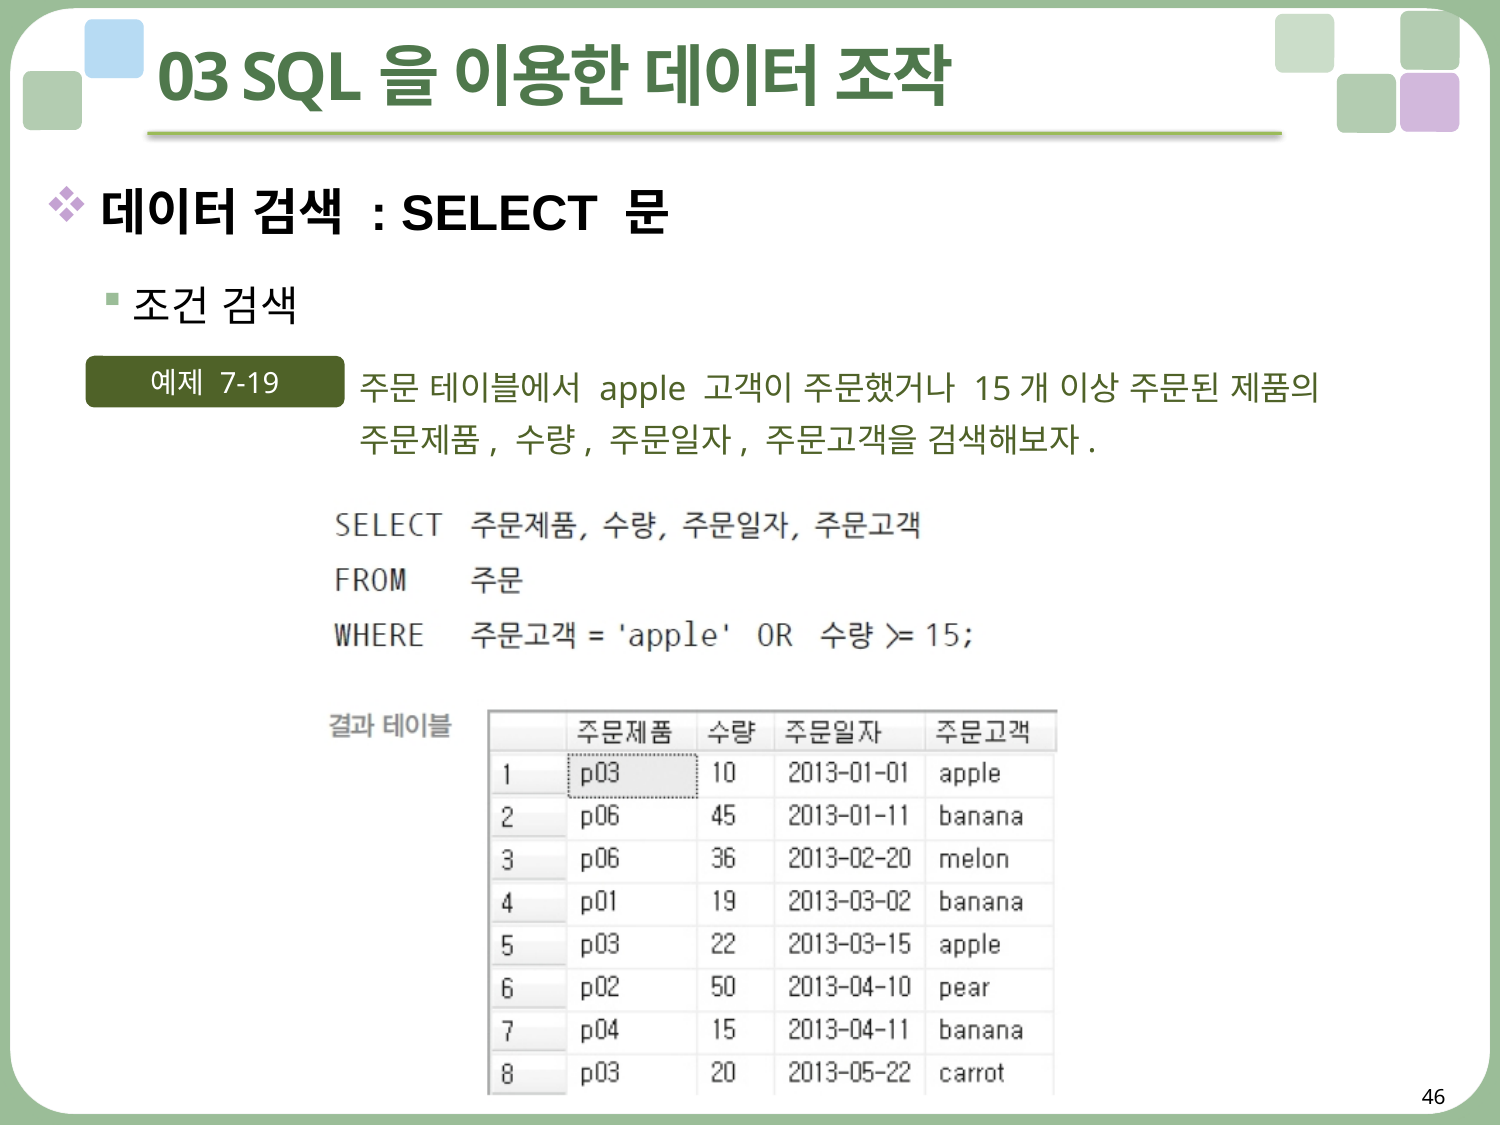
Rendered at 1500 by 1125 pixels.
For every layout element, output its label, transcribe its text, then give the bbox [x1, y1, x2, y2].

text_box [85, 347, 1459, 465]
picture [0, 0, 1500, 1125]
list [321, 489, 1098, 1102]
text_box 데이터 검색 : SELECT 문 조건 검색 [29, 172, 1459, 1083]
title 03 SQL을 이용한 데이터 조작 [142, 25, 1459, 123]
